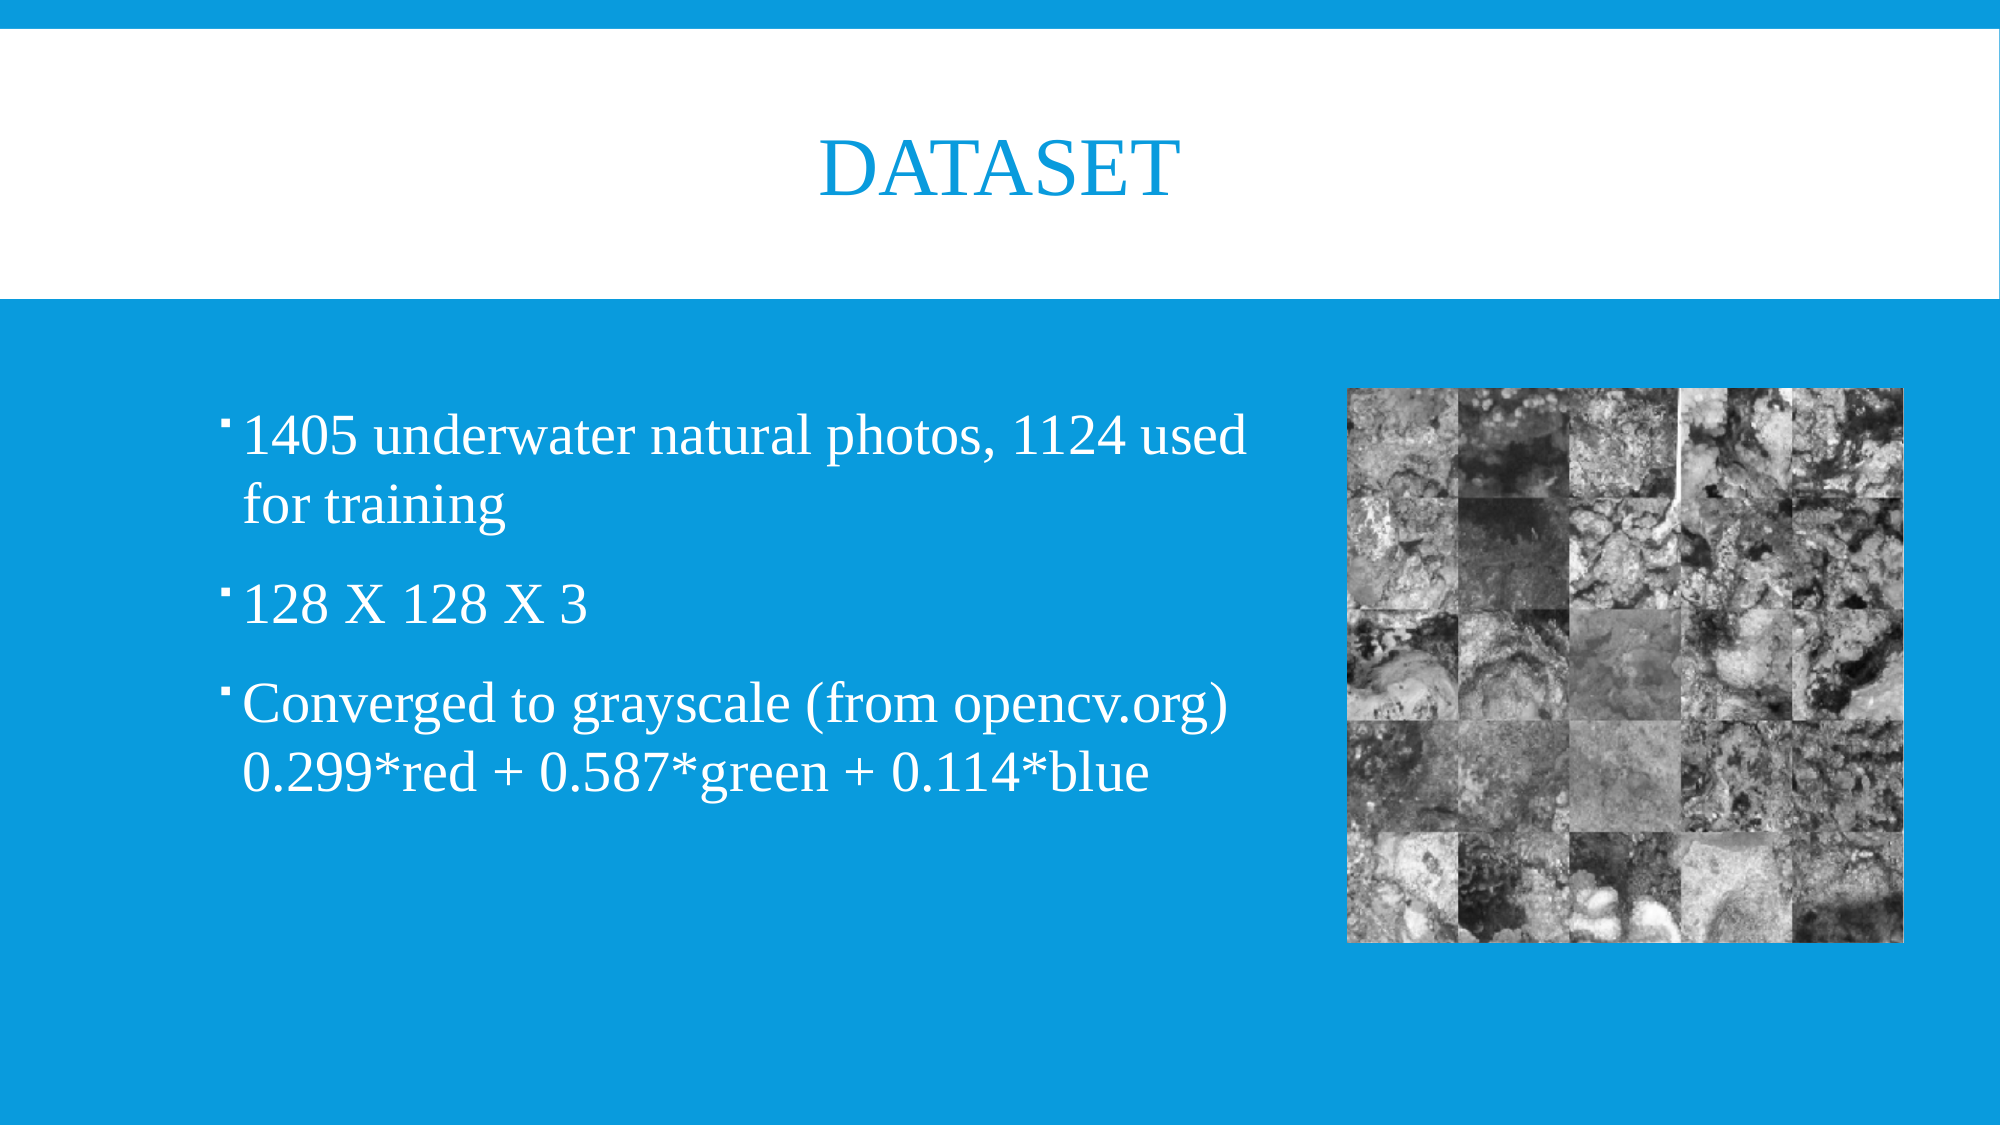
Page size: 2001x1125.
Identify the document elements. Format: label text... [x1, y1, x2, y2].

list 1405 underwater natural photos, 1124 used for training 128 X 128 X 3 Converged to grayscale (from opencv.org) 0.299*red + 0.587*green + 0.114*blue [197, 388, 1278, 1079]
title Dataset [197, 46, 1803, 295]
picture [1348, 389, 1903, 942]
